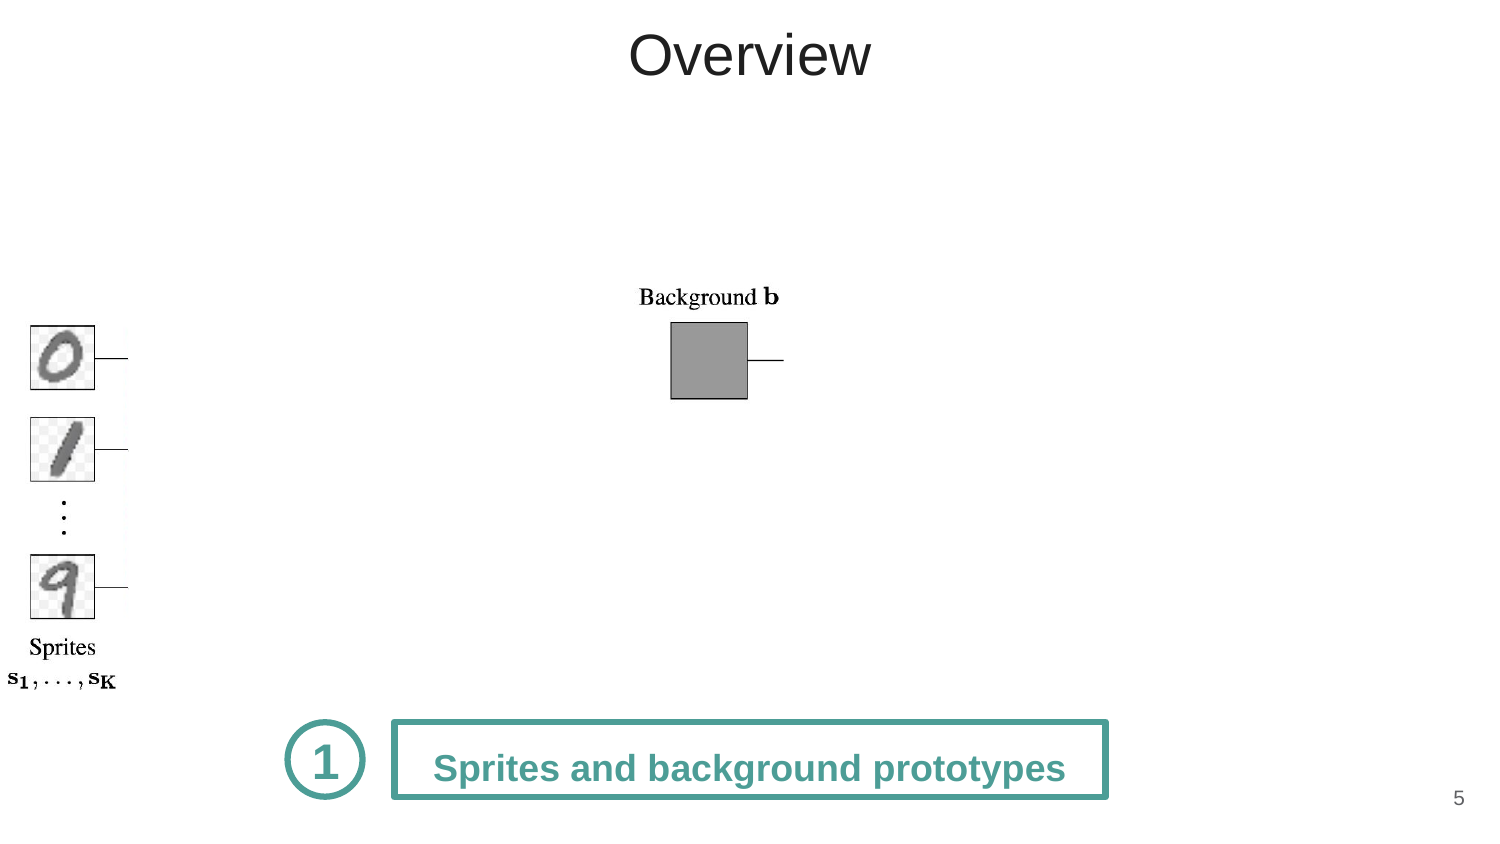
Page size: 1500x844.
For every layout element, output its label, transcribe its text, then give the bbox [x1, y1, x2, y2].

list Sprites and background prototypes [394, 721, 1106, 798]
title Overview [51, 2, 1449, 97]
picture [7, 152, 1493, 690]
slide_number 5 [1389, 764, 1480, 830]
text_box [287, 721, 363, 798]
